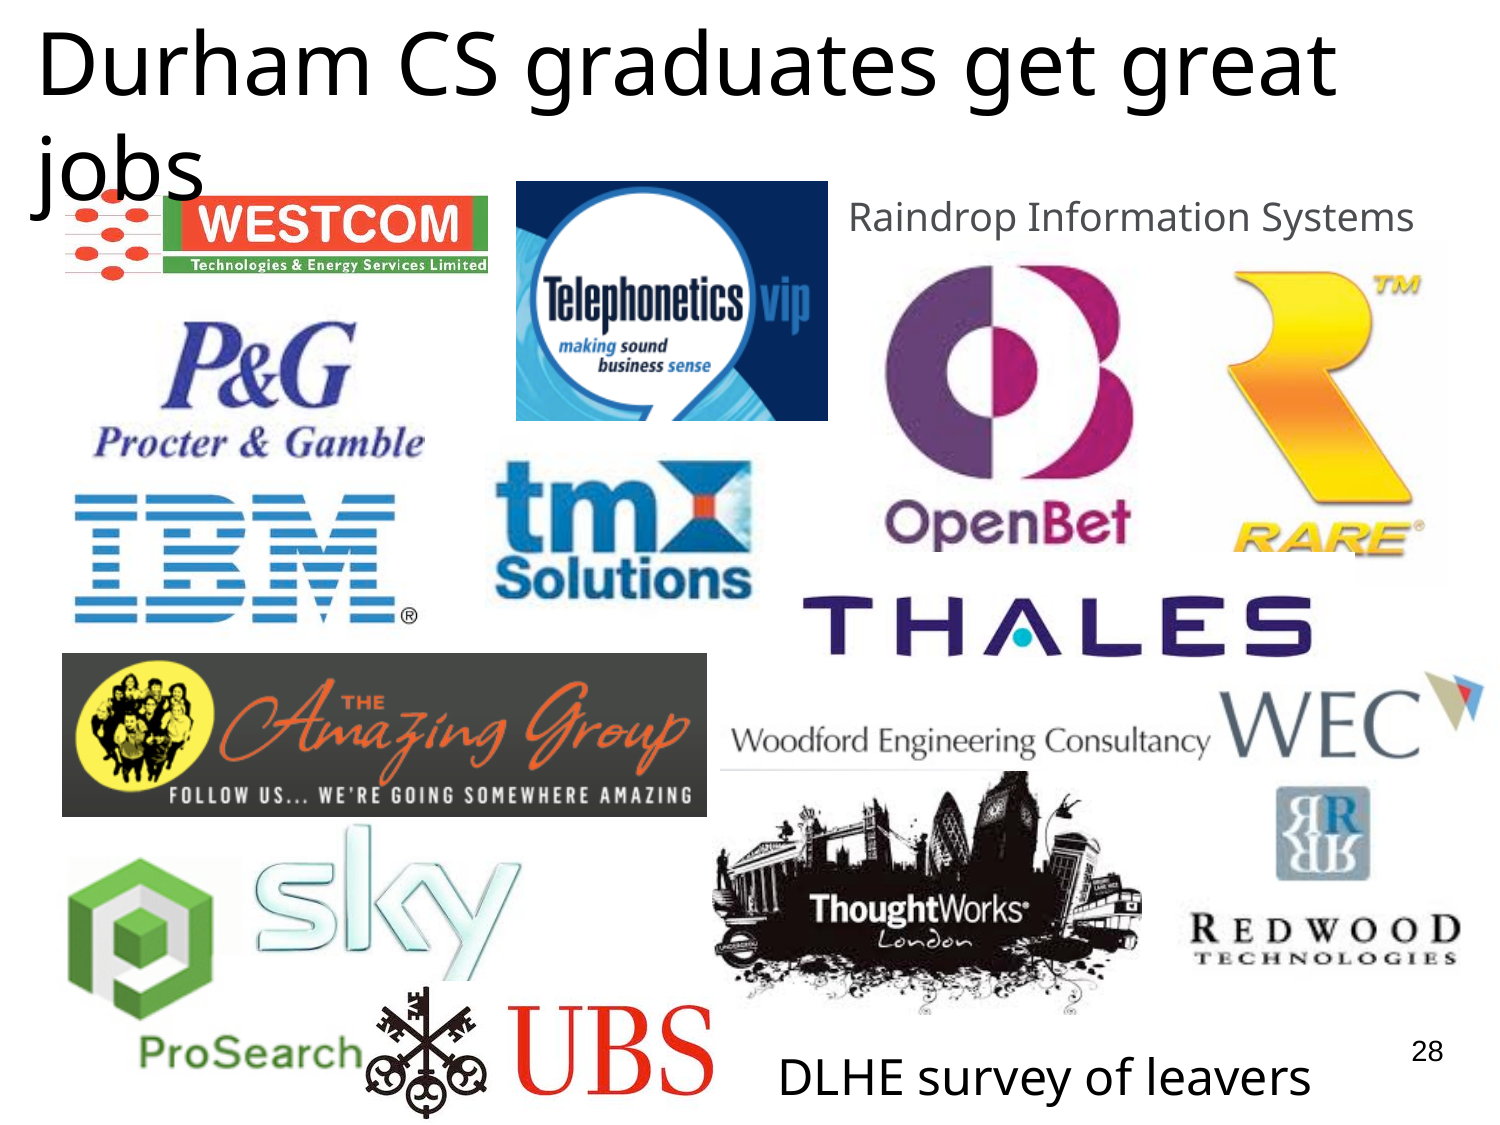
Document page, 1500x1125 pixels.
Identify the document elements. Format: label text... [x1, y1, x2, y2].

title Durham CS graduates get great jobs [35, 19, 1495, 207]
text_box DLHE survey of leavers [720, 1024, 1483, 1106]
text_box Raindrop Information Systems [847, 207, 1475, 252]
picture [8, 180, 1500, 1124]
